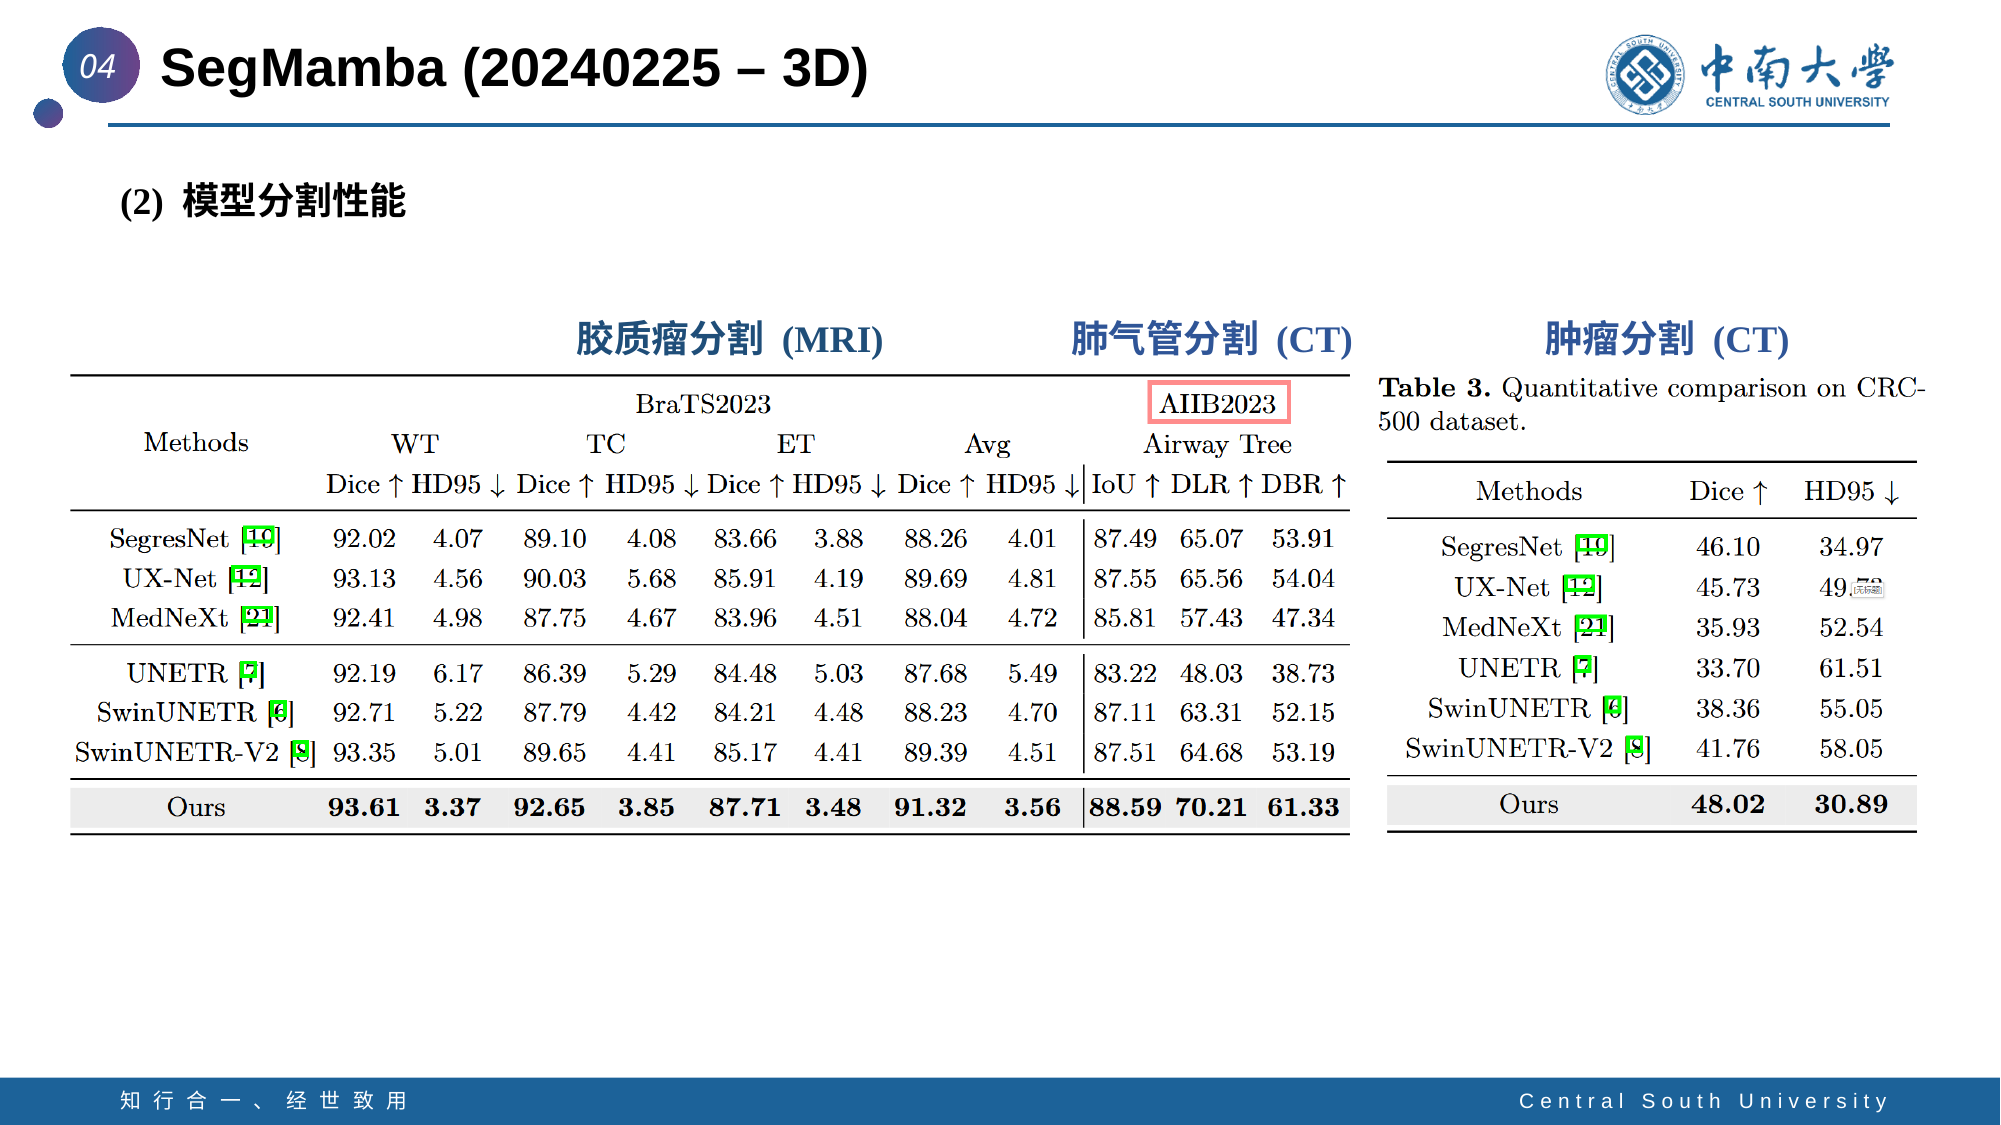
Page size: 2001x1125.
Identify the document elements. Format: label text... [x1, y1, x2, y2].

text_box 肿瘤分割 (CT) [1530, 307, 1815, 366]
text_box 胶质瘤分割 (MRI) [562, 307, 899, 360]
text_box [33, 26, 153, 128]
text_box SegMamba (20240225 – 3D) [160, 26, 1366, 106]
text_box Central South University [1504, 1080, 1902, 1120]
text_box (2) 模型分割性能 [105, 169, 423, 230]
picture [56, 360, 1939, 849]
text_box 肺气管分割 (CT) [1056, 307, 1368, 366]
text_box [0, 1077, 2000, 1125]
text_box 知行合一、经世致用 [105, 1080, 423, 1120]
picture [1595, 28, 1907, 121]
